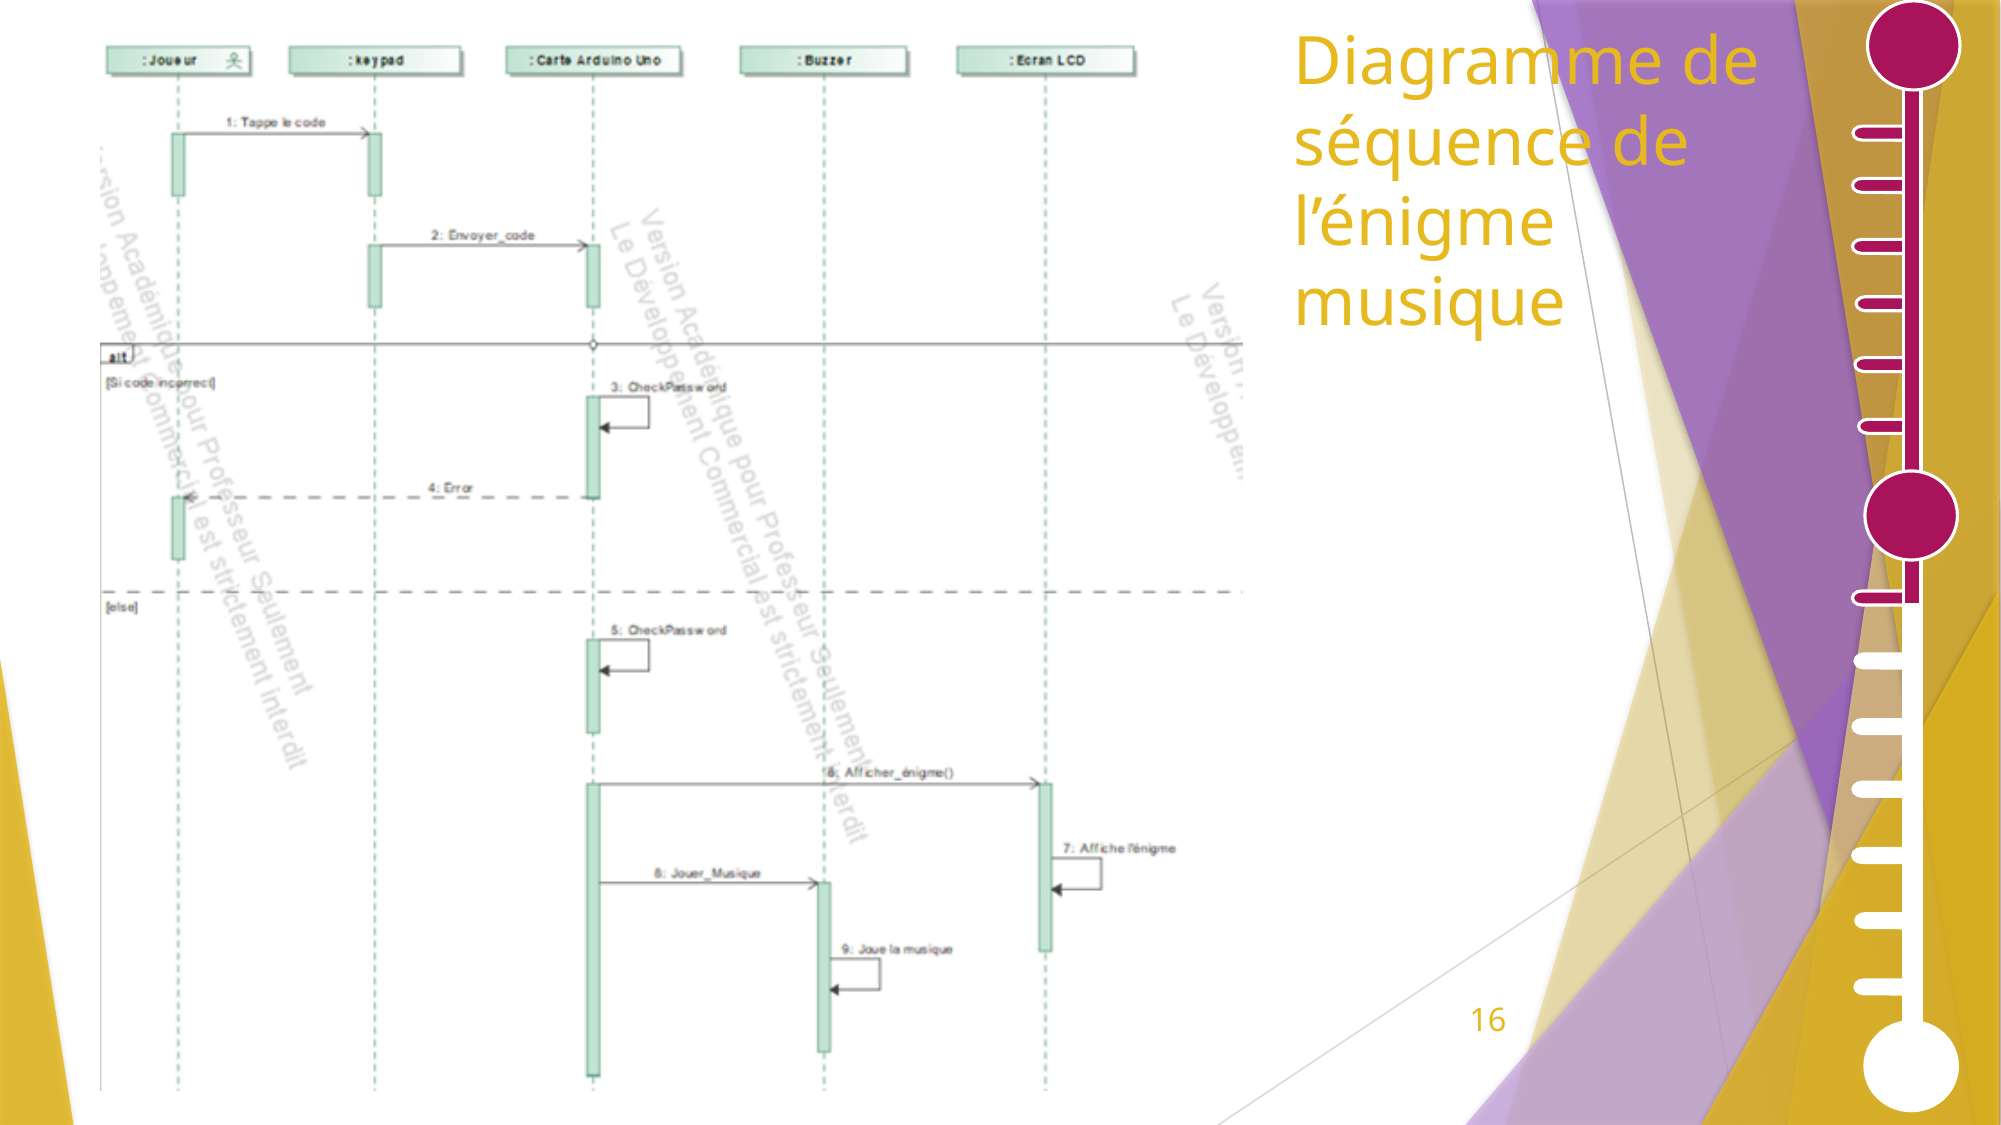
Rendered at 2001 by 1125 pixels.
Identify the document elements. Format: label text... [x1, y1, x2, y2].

text_box [1853, 652, 1902, 670]
text_box [1865, 0, 1962, 92]
text_box [1863, 1020, 1960, 1113]
text_box [1902, 91, 1922, 470]
text_box [1857, 417, 1902, 435]
text_box Diagramme de séquence de l’énigme musique [1279, 0, 1852, 394]
text_box [1851, 717, 1902, 736]
text_box [1851, 124, 1902, 142]
text_box [1850, 237, 1902, 256]
text_box [1851, 780, 1902, 798]
text_box [1850, 589, 1902, 607]
picture [99, 33, 1244, 1092]
text_box [1902, 561, 1923, 1021]
text_box [1851, 176, 1902, 195]
text_box [1902, 561, 1922, 607]
text_box [1853, 355, 1902, 374]
text_box [1854, 295, 1902, 313]
text_box [1863, 469, 1960, 562]
text_box [1853, 978, 1916, 996]
text_box [1851, 846, 1902, 865]
slide_number 16 [1409, 991, 1522, 1051]
text_box [1854, 912, 1916, 930]
